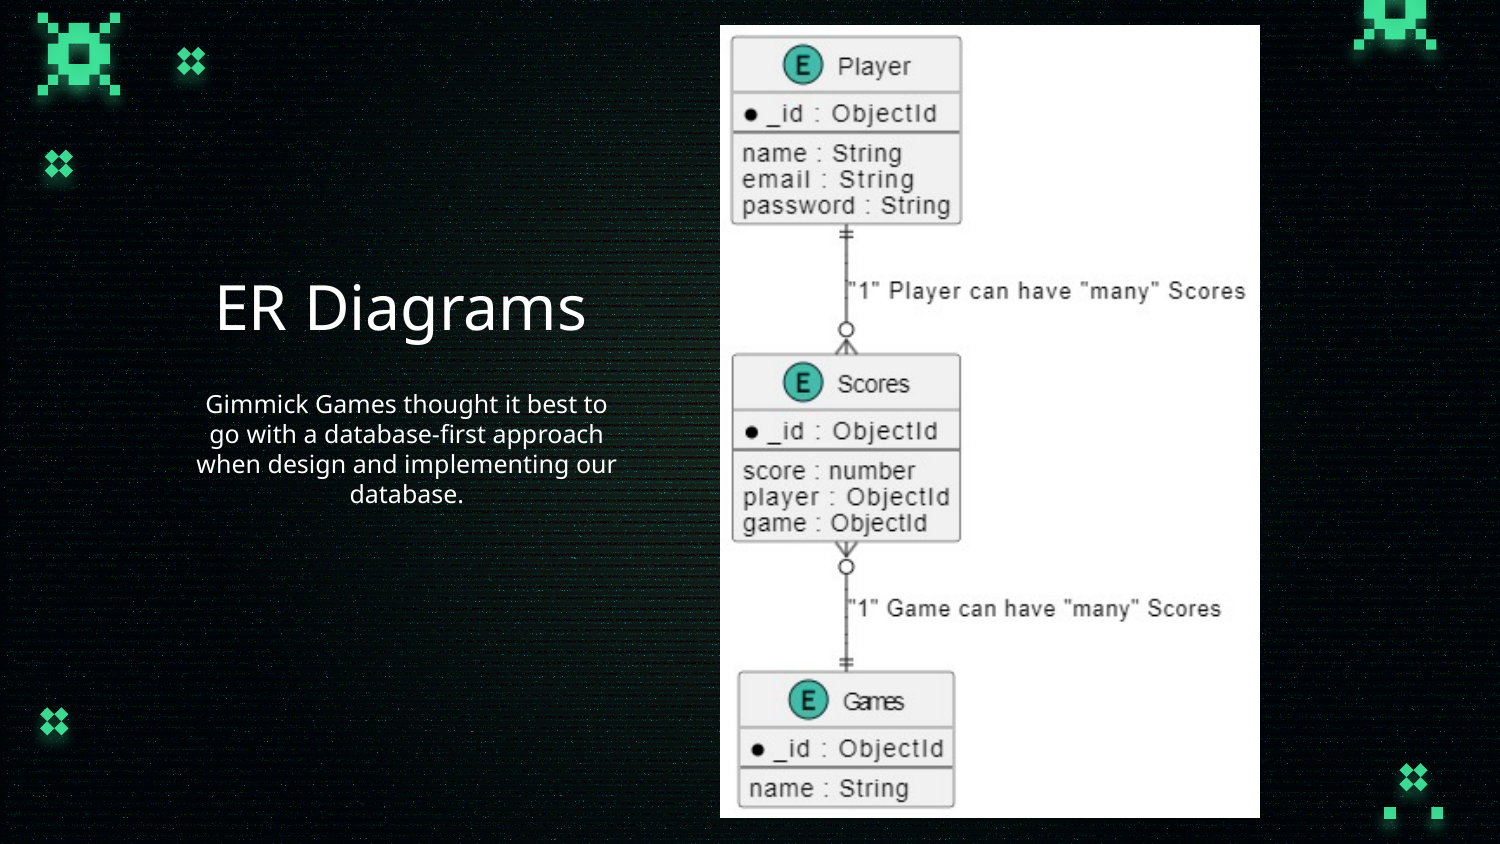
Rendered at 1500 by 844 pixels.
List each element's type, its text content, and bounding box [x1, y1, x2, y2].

picture [1387, 10, 1401, 18]
text_box ER Diagrams [160, 252, 642, 347]
subtitle Gimmick Games thought it best to go with a database-first approach when design and implementing our database. [172, 373, 642, 614]
picture [0, 0, 1500, 844]
